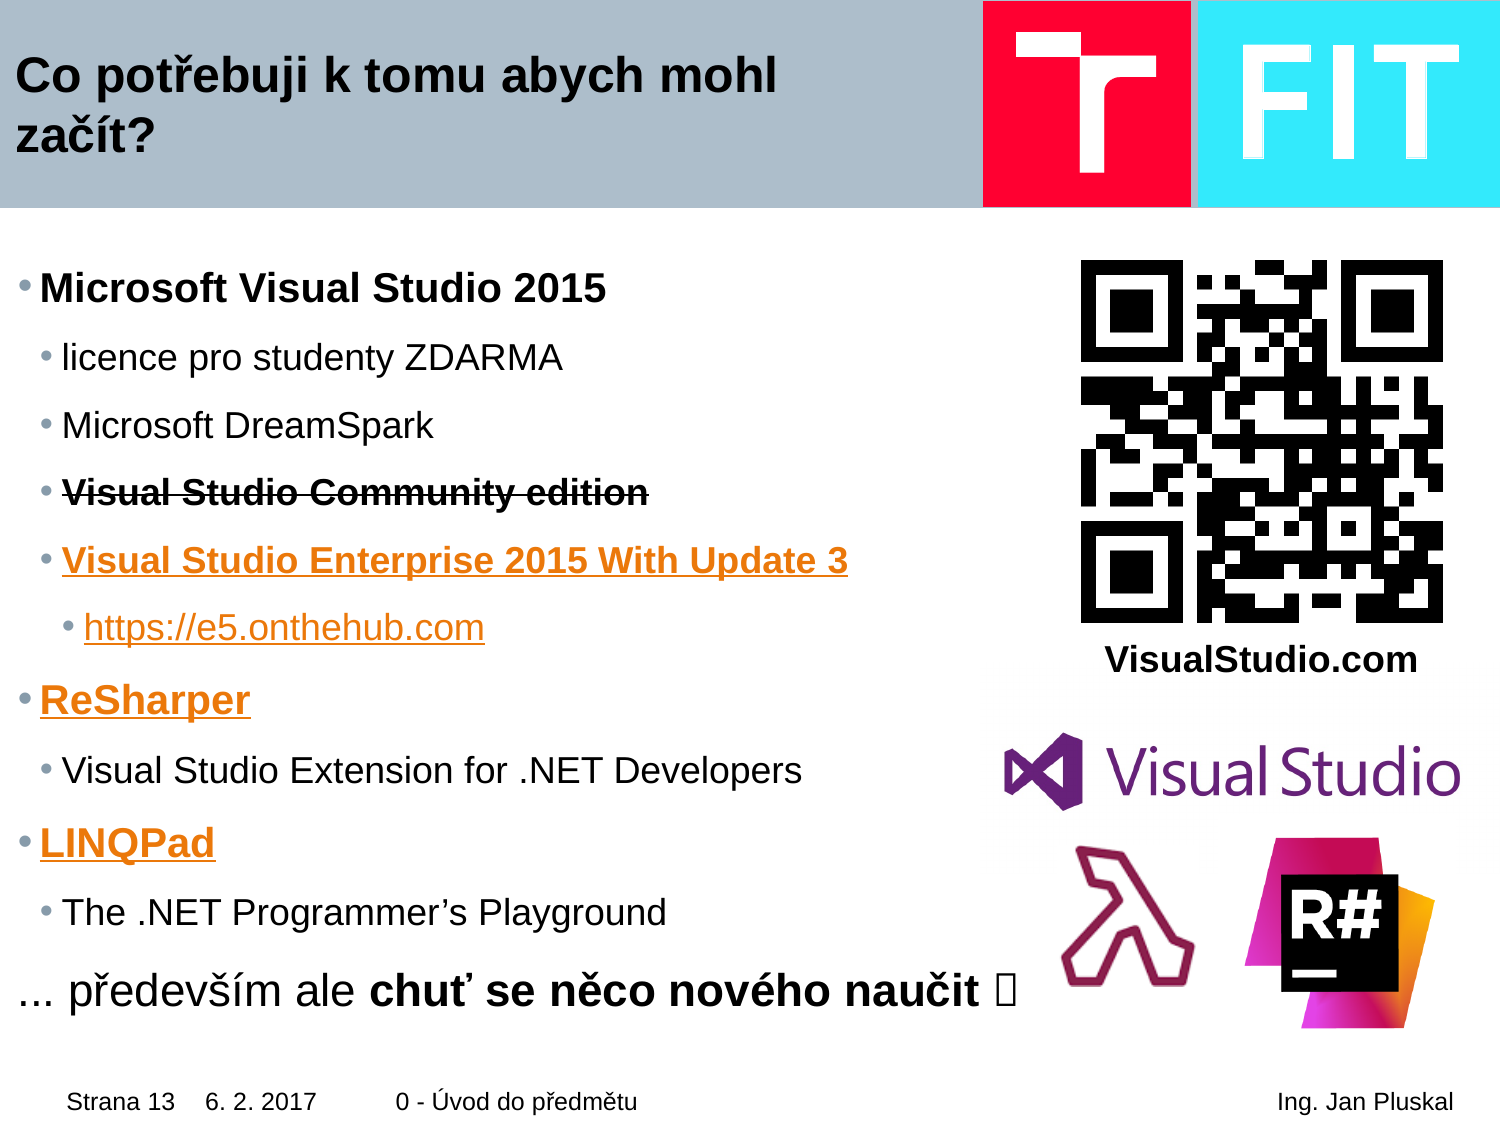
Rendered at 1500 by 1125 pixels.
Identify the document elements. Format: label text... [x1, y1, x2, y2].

list Microsoft Visual Studio 2015 licence pro studenty ZDARMA Microsoft DreamSpark Visual Studio Community edition Visual Studio Enterprise 2015 With Update 3 https://e5.onthehub.com ReSharper Visual Studio Extension for .NET Developers LINQPad The .NET Programmer’s Playground ... především ale chuť se něco nového naučit  [17, 235, 1365, 1063]
text_box VisualStudio.com [1104, 630, 1470, 660]
title Co potřebuji k tomu abych mohl začít? [0, 0, 984, 208]
picture [1067, 246, 1457, 637]
picture [979, 662, 1500, 1052]
